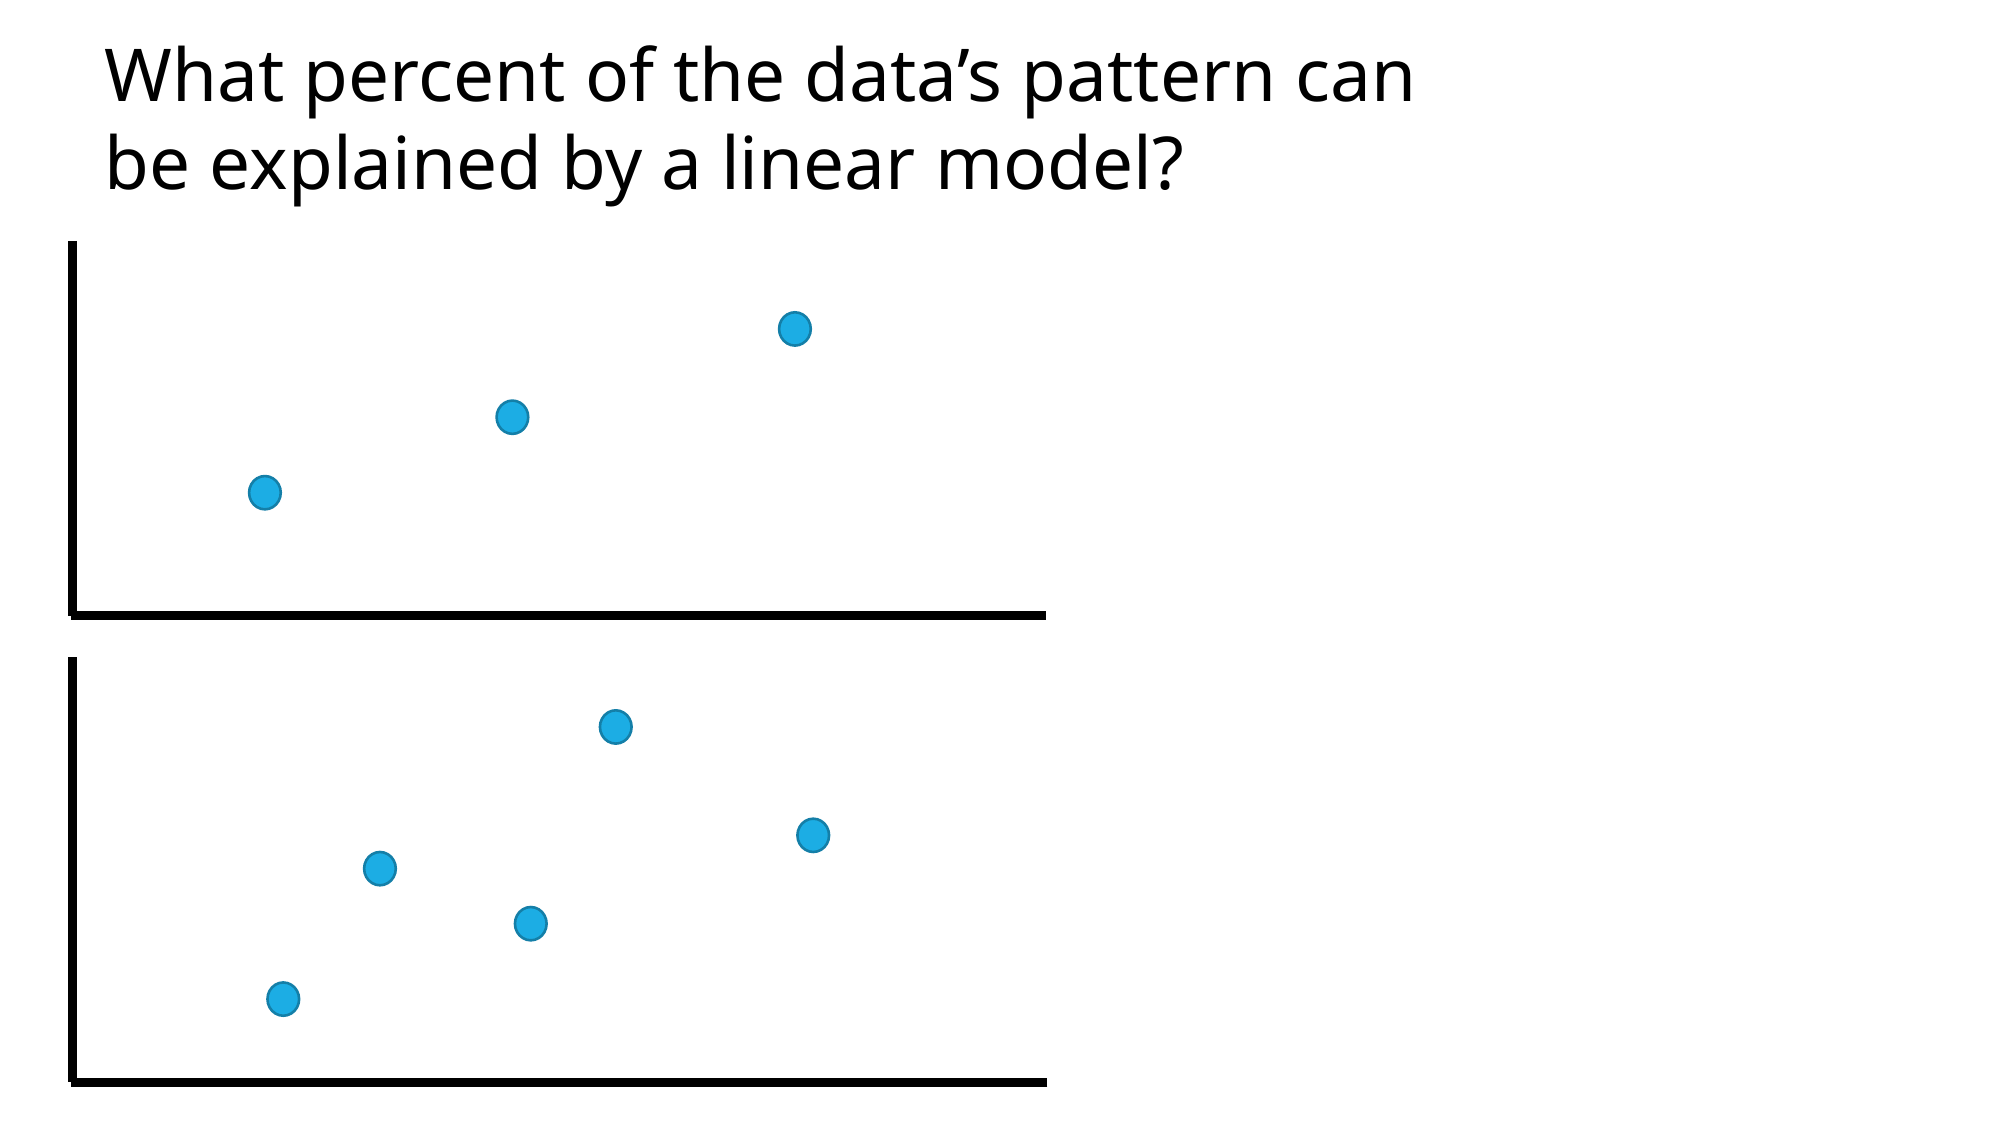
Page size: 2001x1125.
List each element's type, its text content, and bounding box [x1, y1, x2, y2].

text_box [513, 905, 548, 942]
text_box [247, 474, 283, 511]
text_box What percent of the data’s pattern can be explained by a linear model? [90, 21, 1469, 212]
text_box [598, 709, 633, 745]
text_box [796, 817, 831, 854]
text_box [495, 399, 530, 436]
text_box [362, 850, 398, 887]
text_box [266, 981, 301, 1018]
text_box [777, 310, 813, 347]
